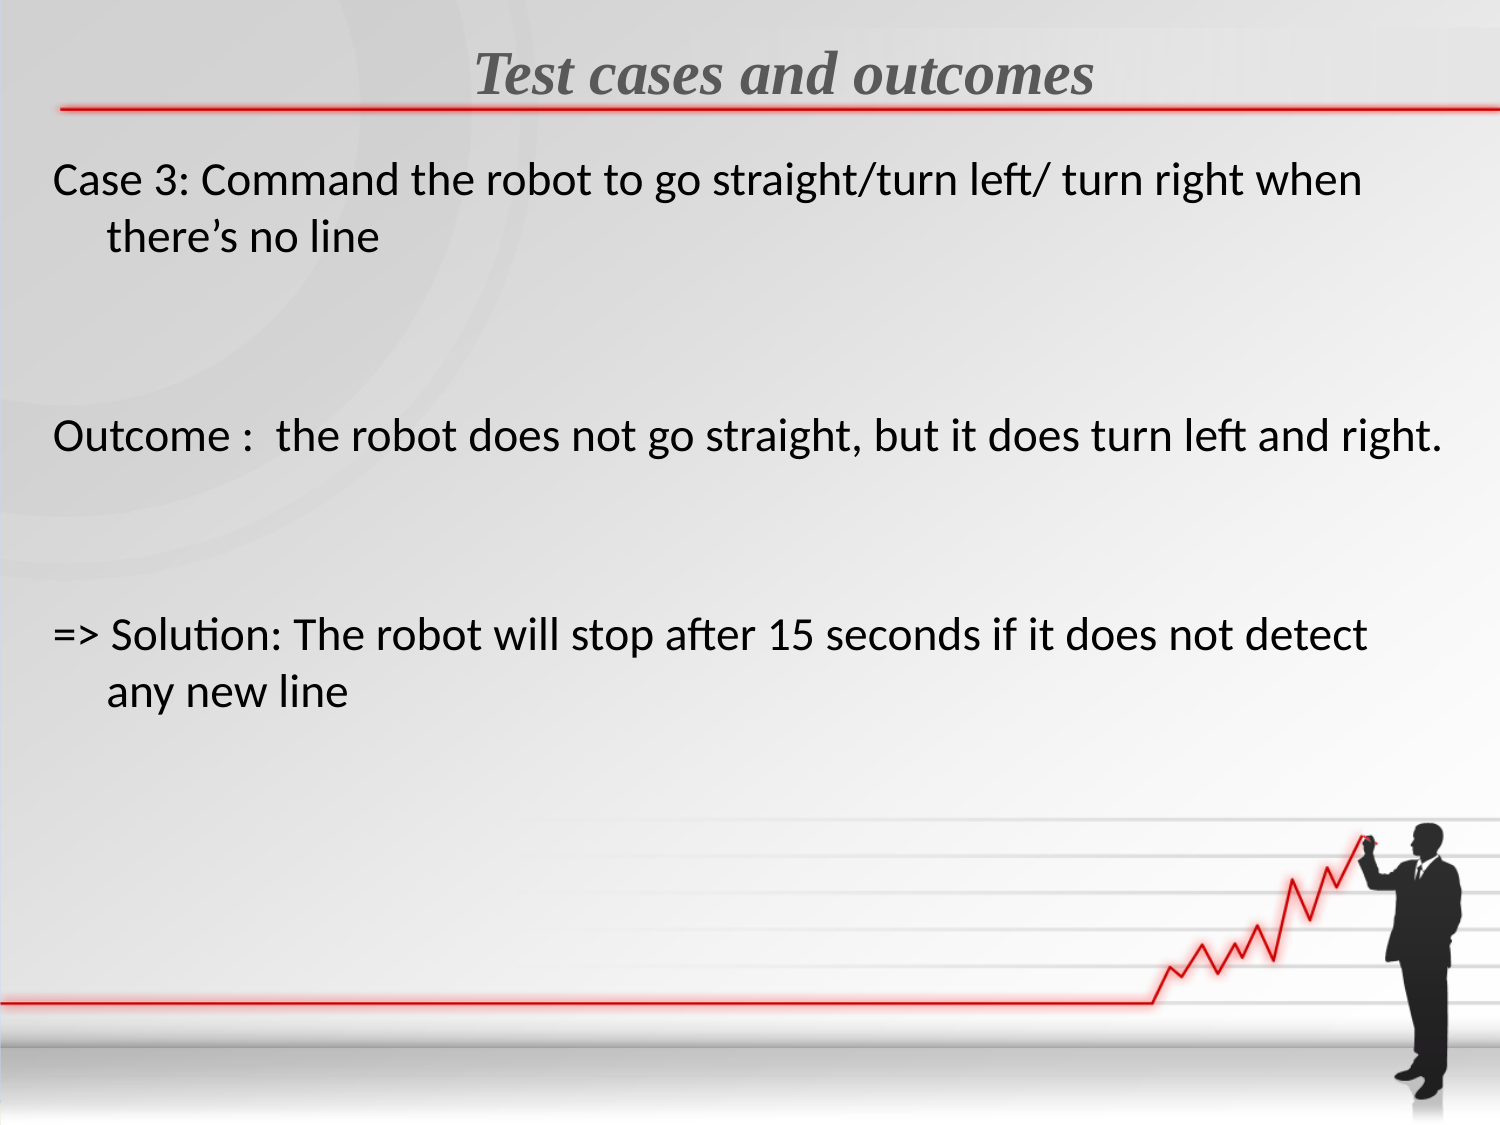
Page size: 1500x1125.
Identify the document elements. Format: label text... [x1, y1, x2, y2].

title Test cases and outcomes [293, 34, 1275, 105]
picture [0, 0, 1500, 1125]
list Case 3: Command the robot to go straight/turn left/ turn right when there’s no line Outcome : the robot does not go straight, but it does turn left and right. => Solution: The robot will stop after 15 seconds if it does not detect any new line [37, 140, 1462, 775]
